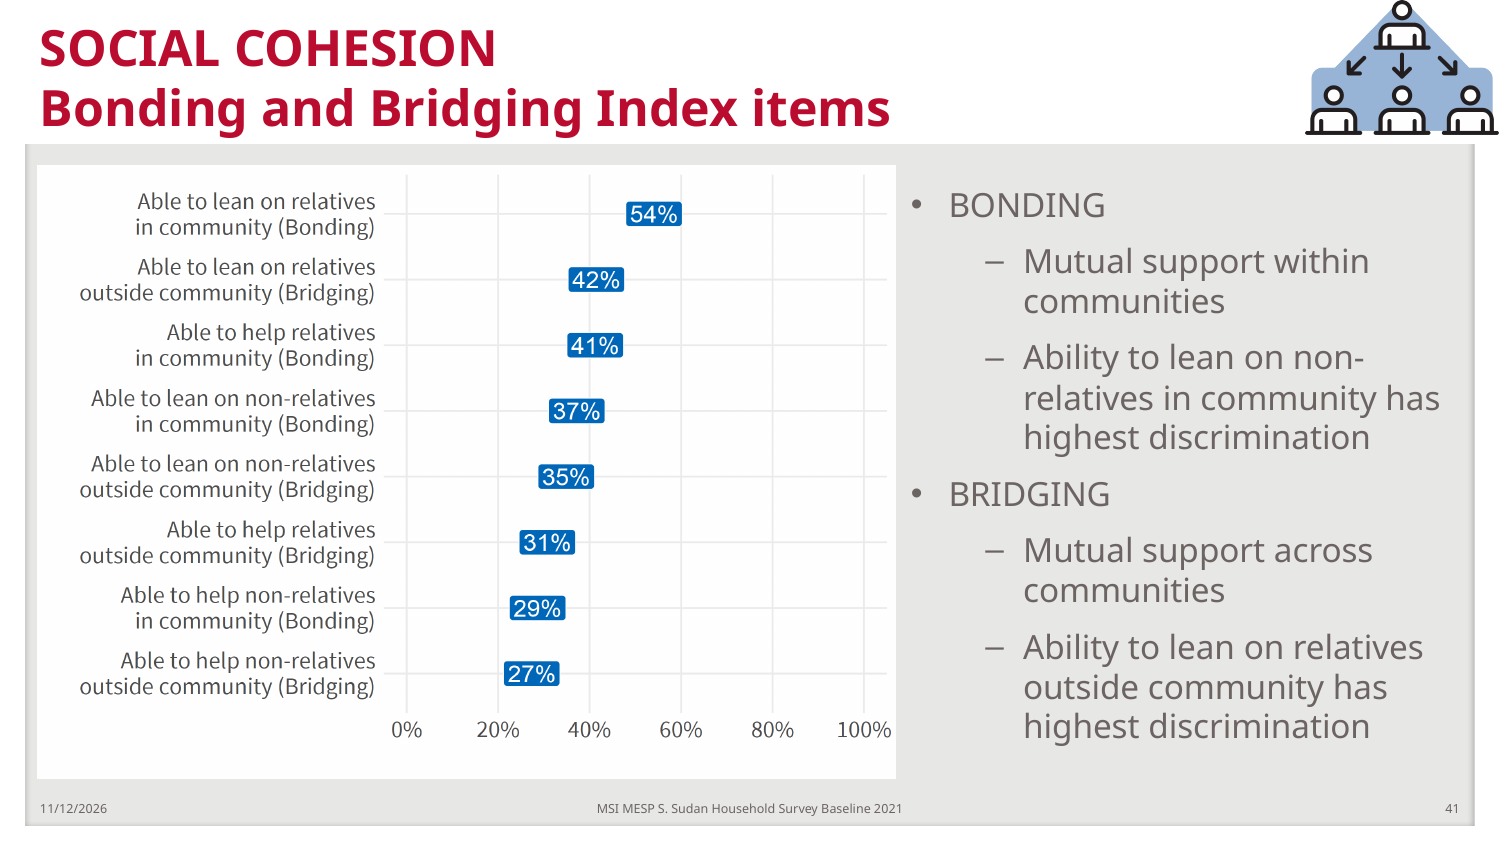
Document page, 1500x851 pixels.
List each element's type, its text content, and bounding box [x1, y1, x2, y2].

slide_number 41 [1125, 794, 1475, 826]
list BONDING Mutual support within communities Ability to lean on non-relatives in community has highest discrimination BRIDGING Mutual support across communities Ability to lean on relatives outside community has highest discrimination [895, 176, 1475, 795]
picture [1305, 0, 1500, 136]
picture [37, 165, 896, 780]
title SOCIAL COHESION Bonding and Bridging Index items [24, 7, 1475, 144]
footer MSI MESP S. Sudan Household Survey Baseline 2021 [512, 794, 988, 826]
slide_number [24, 794, 375, 826]
